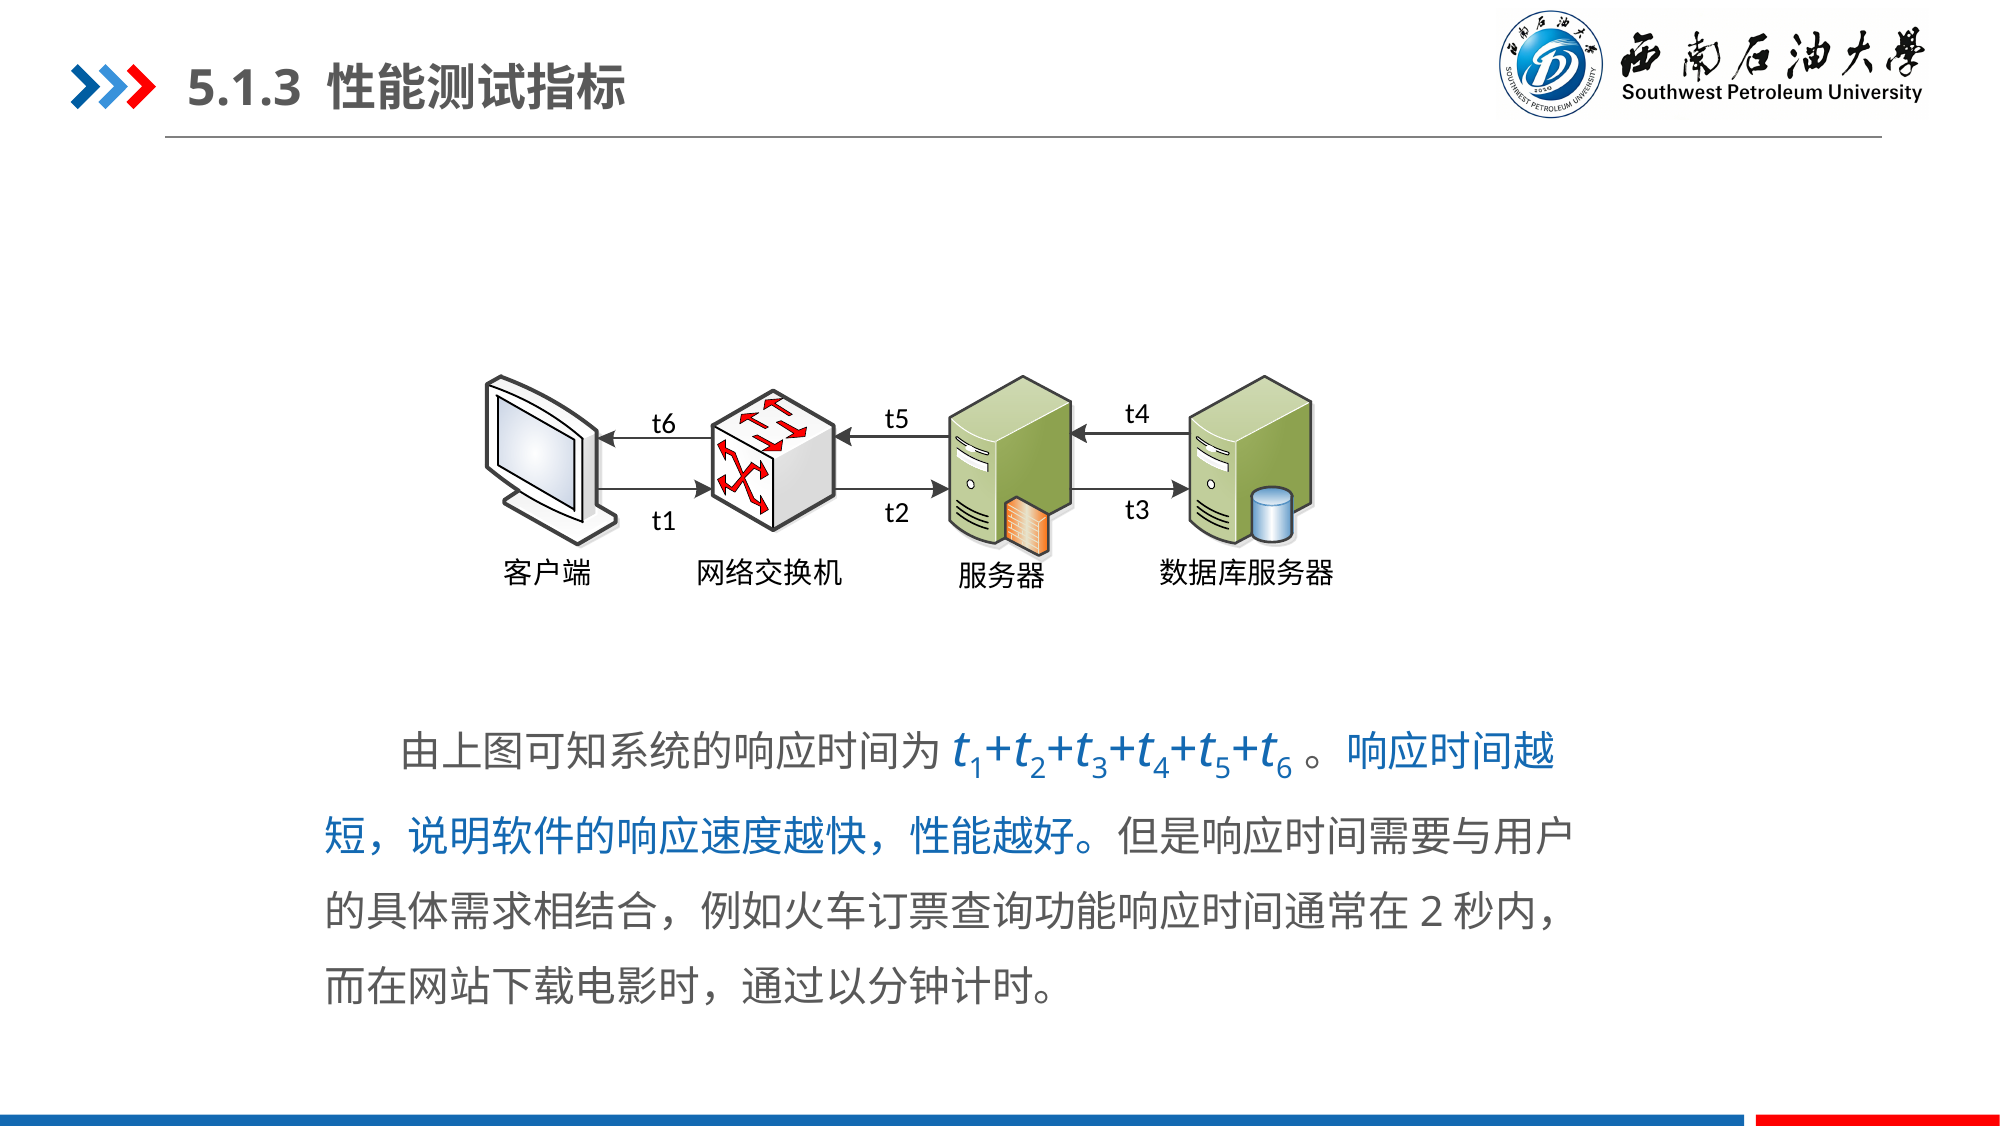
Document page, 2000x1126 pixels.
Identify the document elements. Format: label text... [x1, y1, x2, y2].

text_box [480, 369, 1352, 611]
text_box 由上图可知系统的响应时间为t1+t2+t3+t4+t5+t6。响应时间越短，说明软件的响应速度越快，性能越好。但是响应时间需要与用户的具体需求相结合，例如火车订票查询功能响应时间通常在2秒内，而在网站下载电影时，通过以分钟计时。 [309, 674, 1602, 1017]
picture [1496, 8, 1929, 120]
text_box 5.1.3 性能测试指标 [187, 43, 1579, 127]
